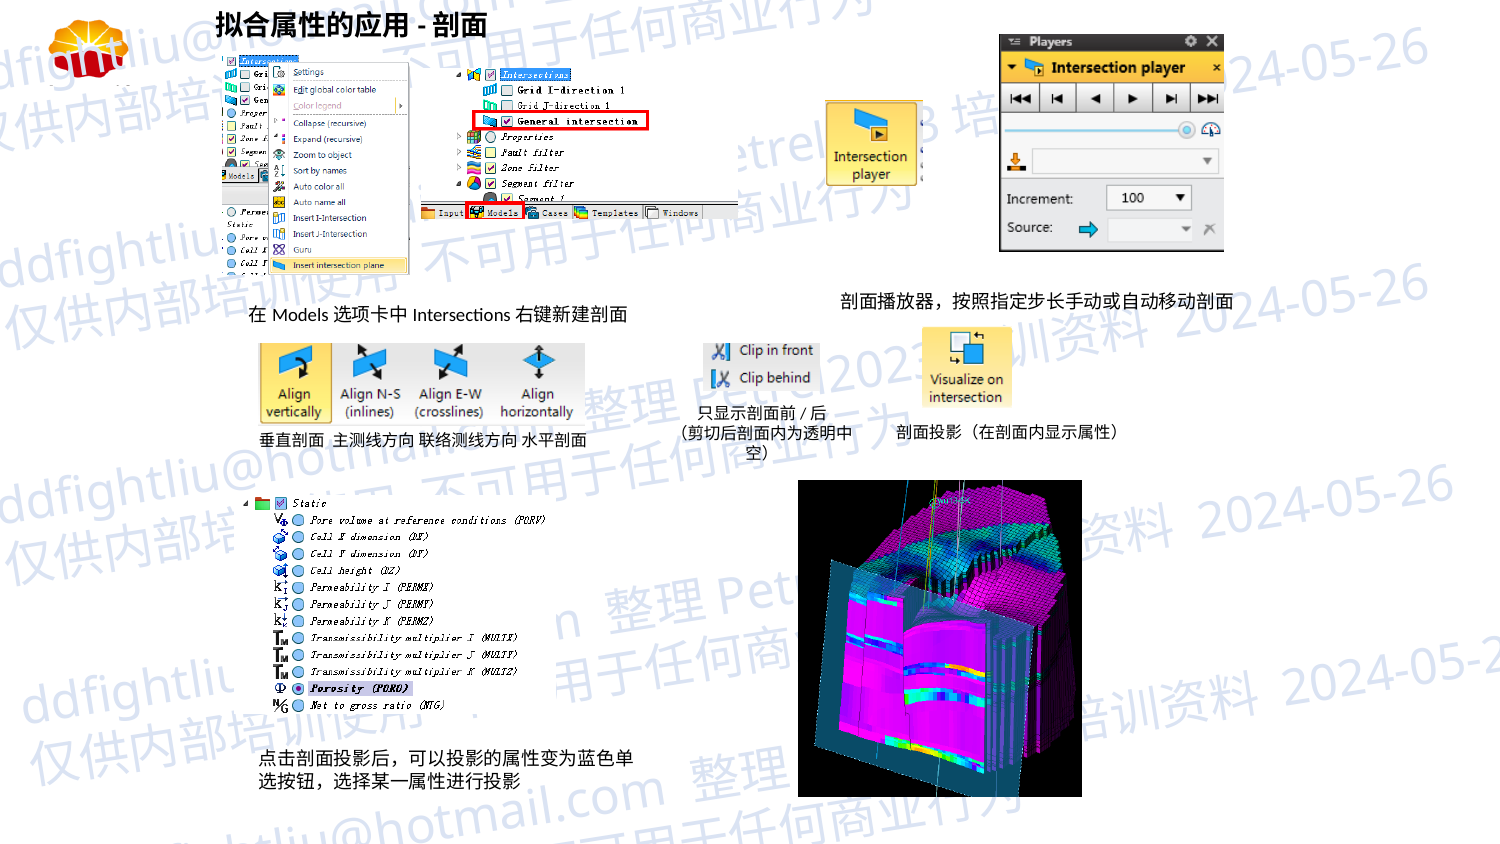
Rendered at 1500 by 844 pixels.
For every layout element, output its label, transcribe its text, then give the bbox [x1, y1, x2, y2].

picture [53, 55, 68, 76]
picture [234, 495, 556, 714]
text_box 拟合属性的应用-剖面 [200, 0, 715, 49]
picture [258, 343, 585, 426]
picture [999, 34, 1224, 252]
text_box 剖面投影（在剖面内显示属性） [881, 414, 1325, 450]
text_box 剖面播放器，按照指定步长手动或自动移动剖面 [825, 282, 1269, 320]
picture [798, 480, 1082, 797]
picture [39, 19, 134, 86]
picture [922, 326, 1012, 408]
picture [703, 343, 820, 391]
text_box 垂直剖面 主测线方向 联络测线方向 水平剖面 [243, 422, 642, 458]
text_box 点击剖面投影后，可以投影的属性变为蓝色单选按钮，选择某一属性进行投影 [244, 739, 661, 800]
text_box 在Models选项卡中Intersections右键新建剖面 [234, 295, 678, 333]
picture [825, 100, 923, 186]
text_box 只显示剖面前/后 （剪切后剖面内为透明中空） [642, 395, 882, 470]
picture [421, 68, 738, 219]
picture [222, 55, 410, 275]
